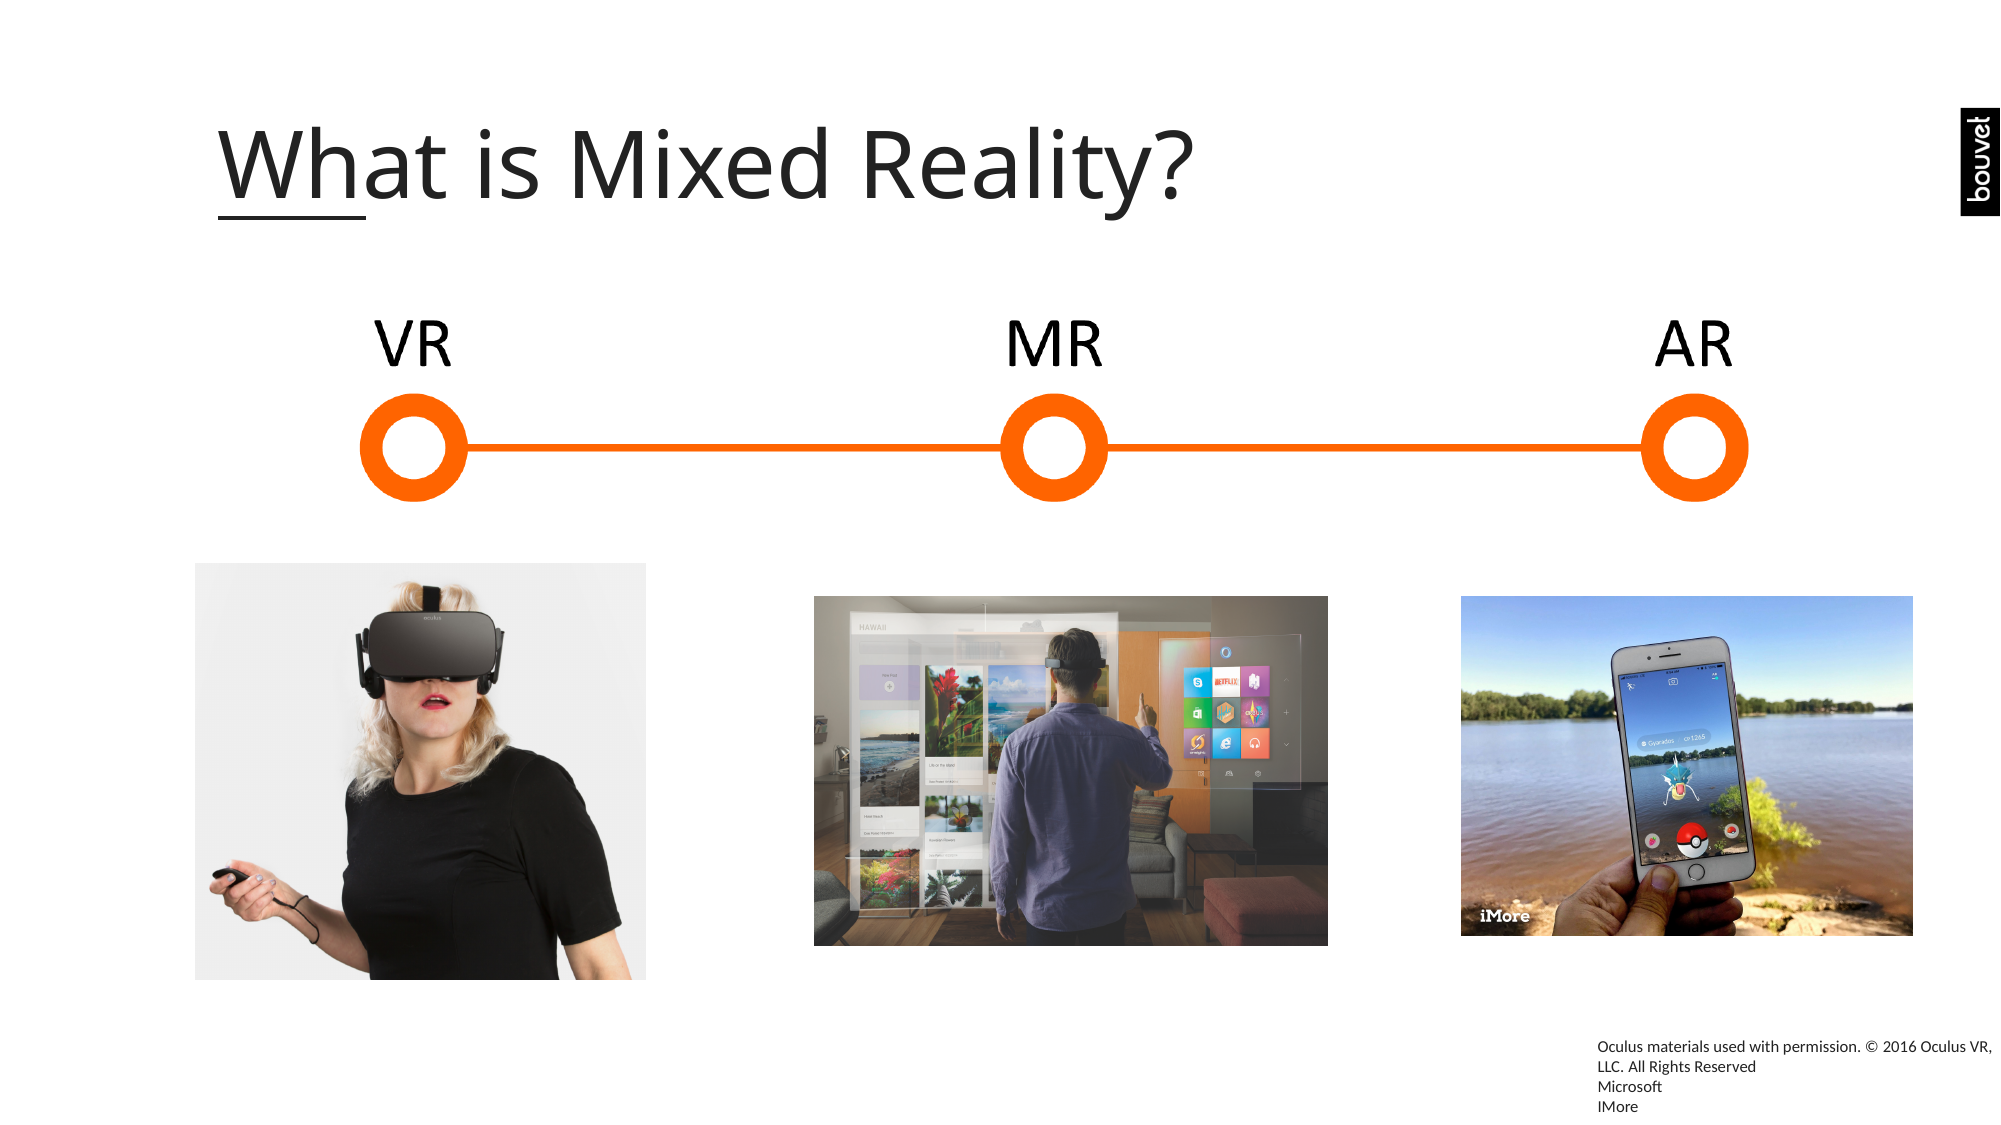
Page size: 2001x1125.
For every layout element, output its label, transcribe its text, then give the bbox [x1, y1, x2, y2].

picture [195, 563, 646, 980]
picture [1461, 596, 1913, 937]
picture [814, 596, 1328, 946]
title What is Mixed Reality? [202, 59, 1856, 278]
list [336, 302, 1780, 531]
text_box Oculus materials used with permission. © 2016 Oculus VR, LLC. All Rights Reserved Microsoft IMore [1582, 1028, 2000, 1124]
